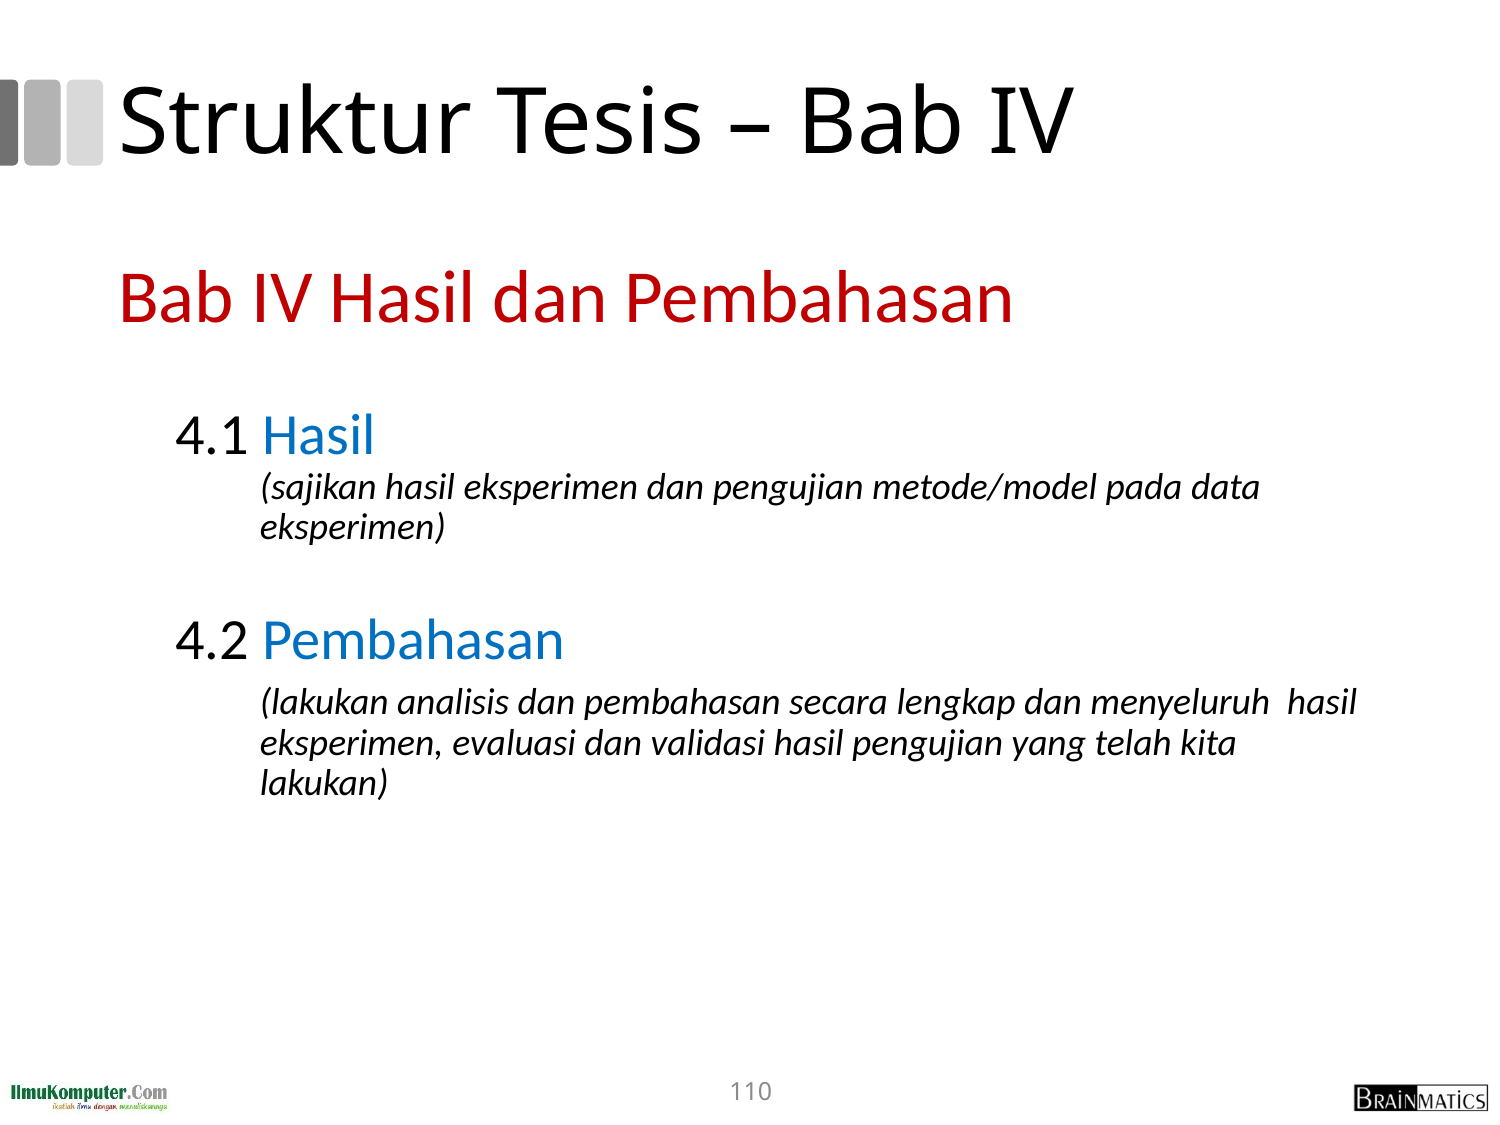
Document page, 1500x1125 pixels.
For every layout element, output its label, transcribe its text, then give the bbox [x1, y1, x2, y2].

picture [4, 1081, 173, 1115]
title Struktur Tesis – Bab IV [103, 24, 1397, 222]
list Bab IV Hasil dan Pembahasan 4.1 Hasil (sajikan hasil eksperimen dan pengujian metode/model pada data eksperimen) 4.2 Pembahasan (lakukan analisis dan pembahasan secara lengkap dan menyeluruh hasil eksperimen, evaluasi dan validasi hasil pengujian yang telah kita lakukan) [103, 249, 1379, 950]
slide_number 110 [582, 1062, 920, 1123]
picture [1351, 1081, 1491, 1115]
